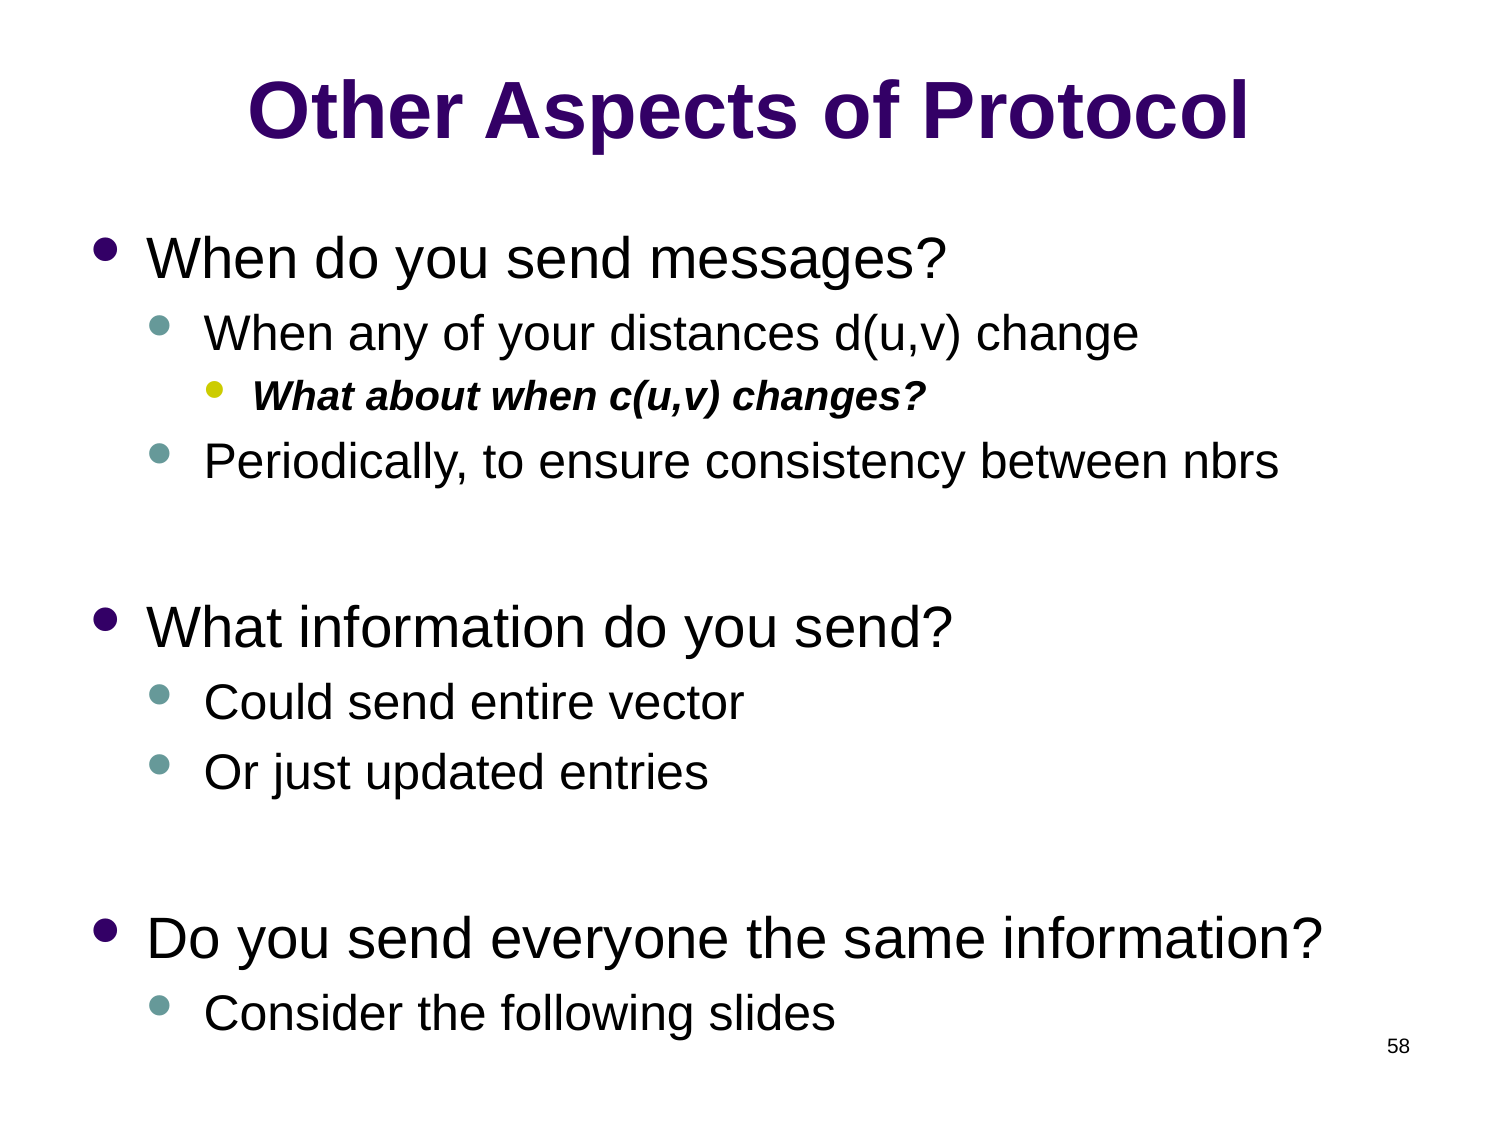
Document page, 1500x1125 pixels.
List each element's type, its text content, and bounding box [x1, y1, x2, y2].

list When do you send messages? When any of your distances d(u,v) change What about when c(u,v) changes? Periodically, to ensure consistency between nbrs What information do you send? Could send entire vector Or just updated entries Do you send everyone the same information? Consider the following slides [75, 212, 1475, 1006]
slide_number 58 [1074, 1024, 1426, 1101]
title Other Aspects of Protocol [0, 20, 1500, 163]
